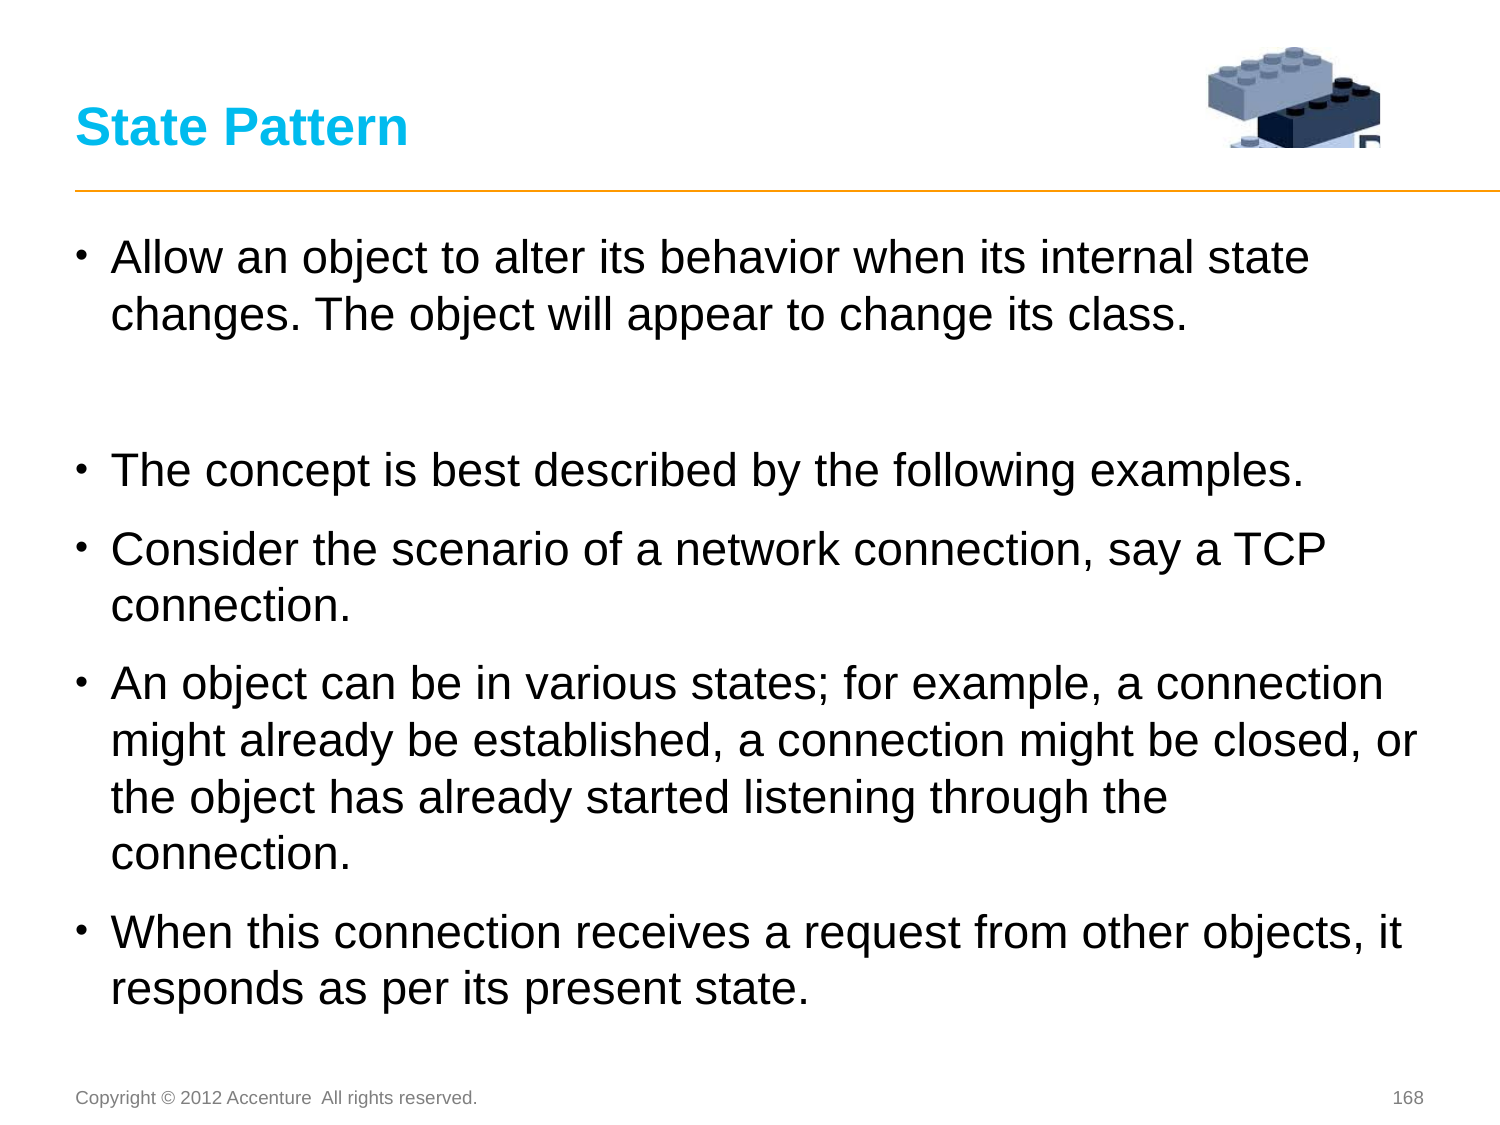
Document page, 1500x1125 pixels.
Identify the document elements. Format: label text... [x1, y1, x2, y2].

list Allow an object to alter its behavior when its internal state changes. The object will appear to change its class. The concept is best described by the following examples. Consider the scenario of a network connection, say a TCP connection. An object can be in various states; for example, a connection might already be established, a connection might be closed, or the object has already started listening through the connection. When this connection receives a request from other objects, it responds as per its present state. [75, 226, 1425, 1018]
title State Pattern [75, 27, 1422, 157]
